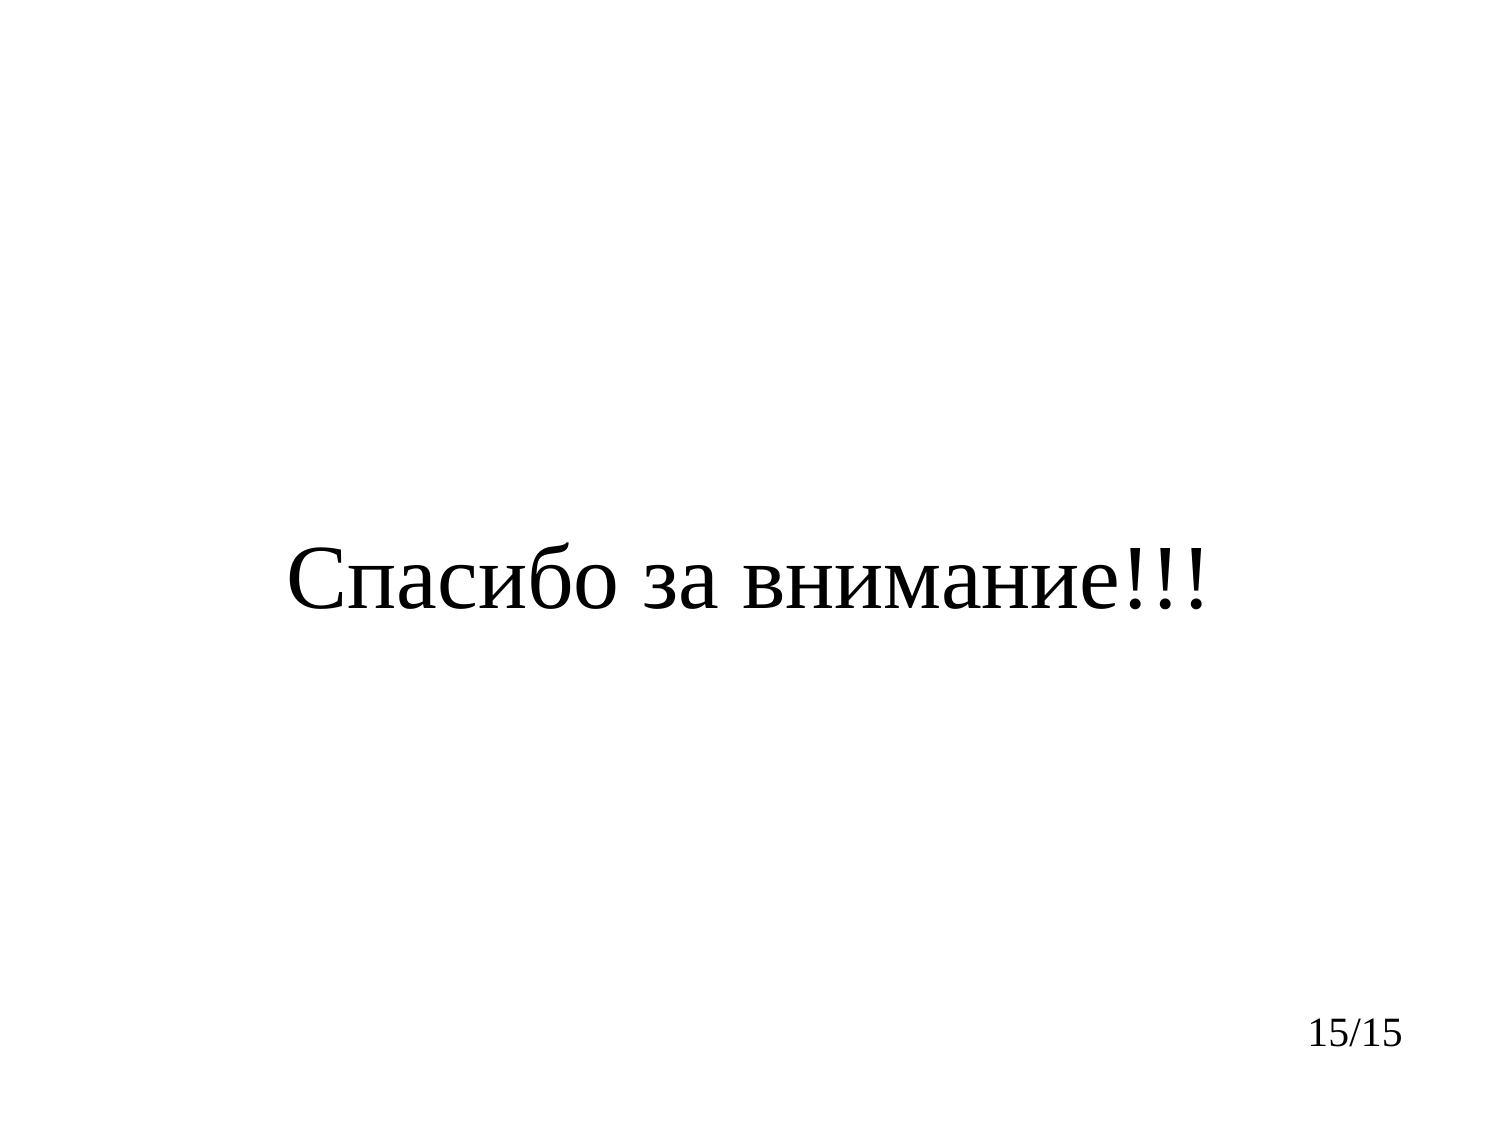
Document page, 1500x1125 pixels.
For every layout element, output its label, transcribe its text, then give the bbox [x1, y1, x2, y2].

slide_number 15/15 [1068, 999, 1419, 1060]
title Спасибо за внимание!!! [75, 478, 1425, 667]
